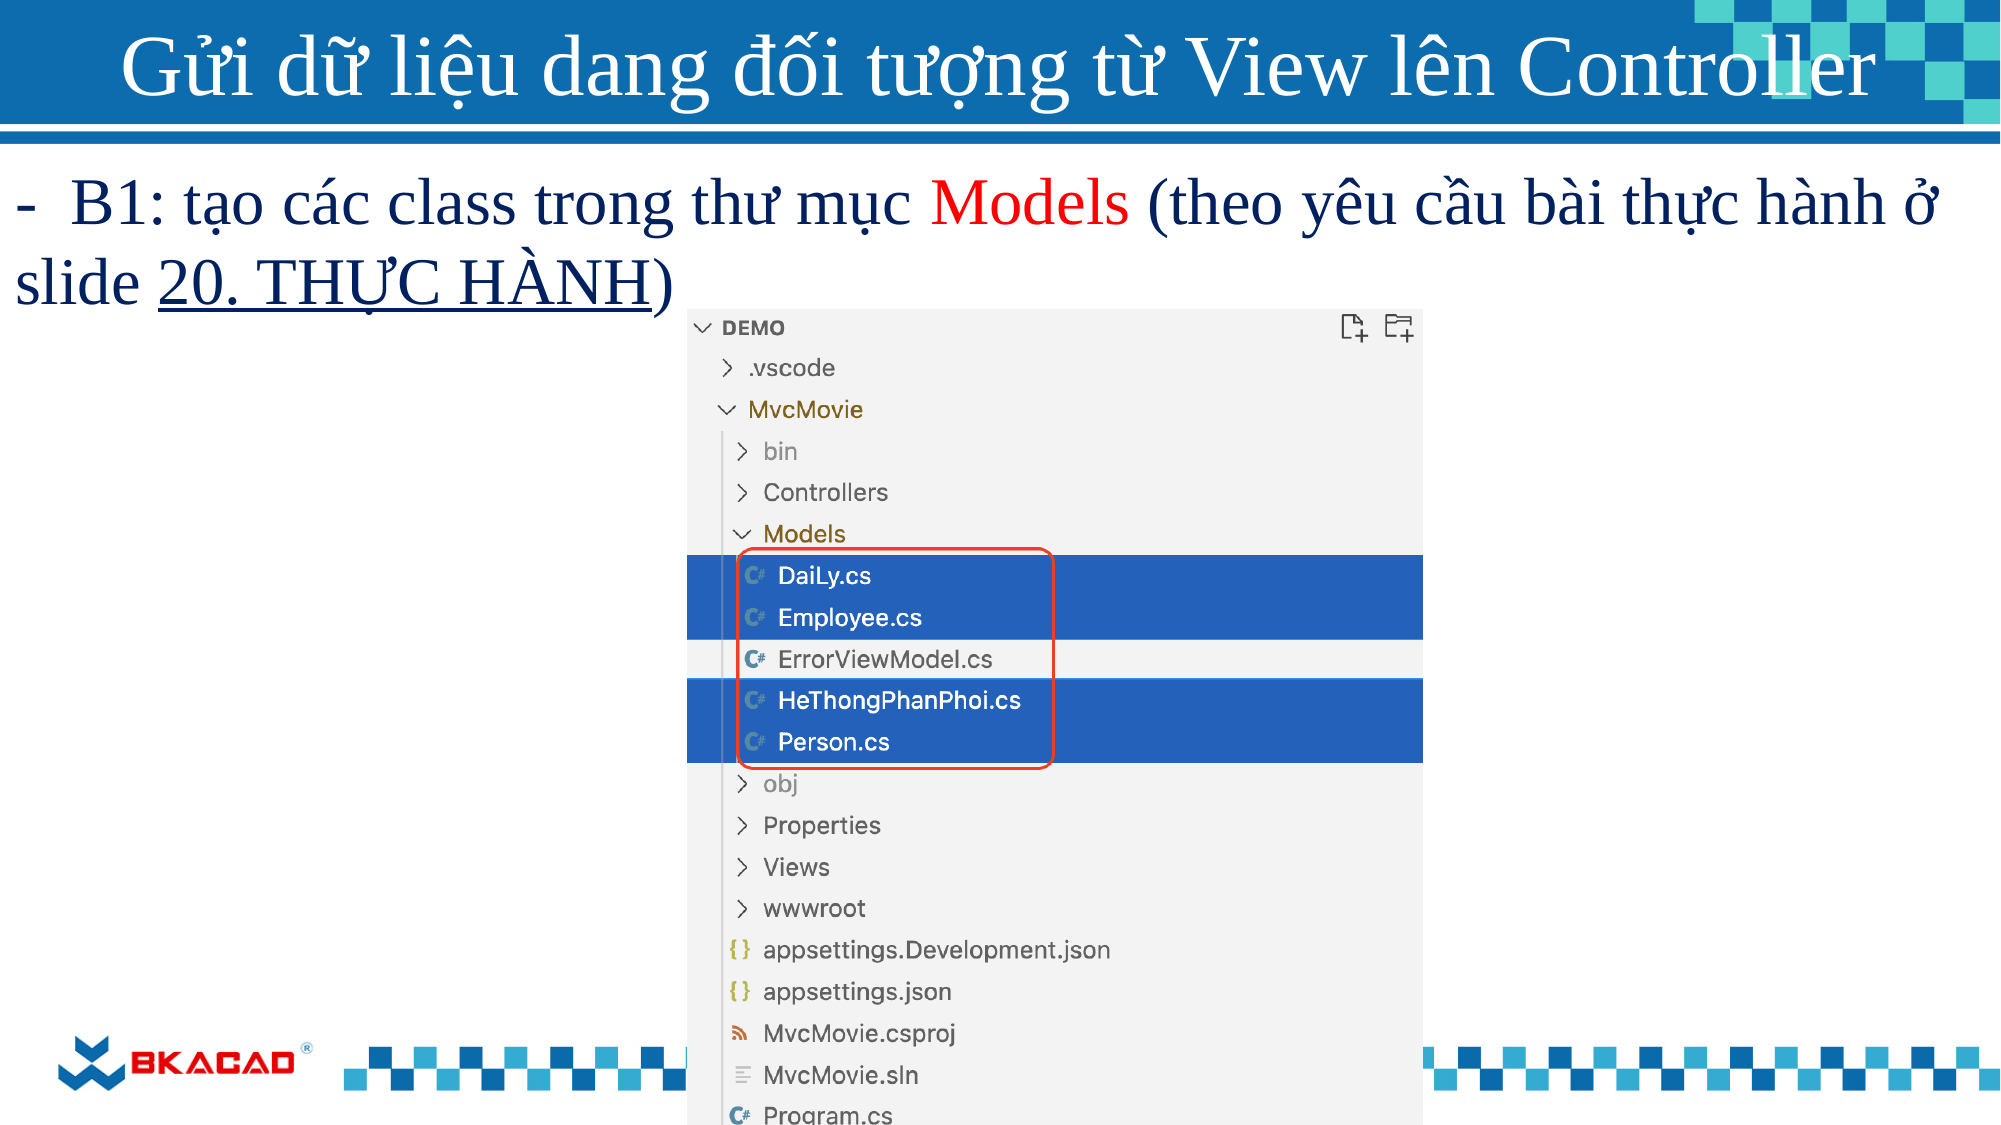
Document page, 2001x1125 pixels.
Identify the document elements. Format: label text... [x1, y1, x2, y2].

list - B1: tạo các class trong thư mục Models (theo yêu cầu bài thực hành ở slide 20. THỰC HÀNH) [0, 149, 1995, 350]
title Gửi dữ liệu dang đối tượng từ View lên Controller [0, 0, 2000, 121]
picture [0, 0, 2001, 1125]
